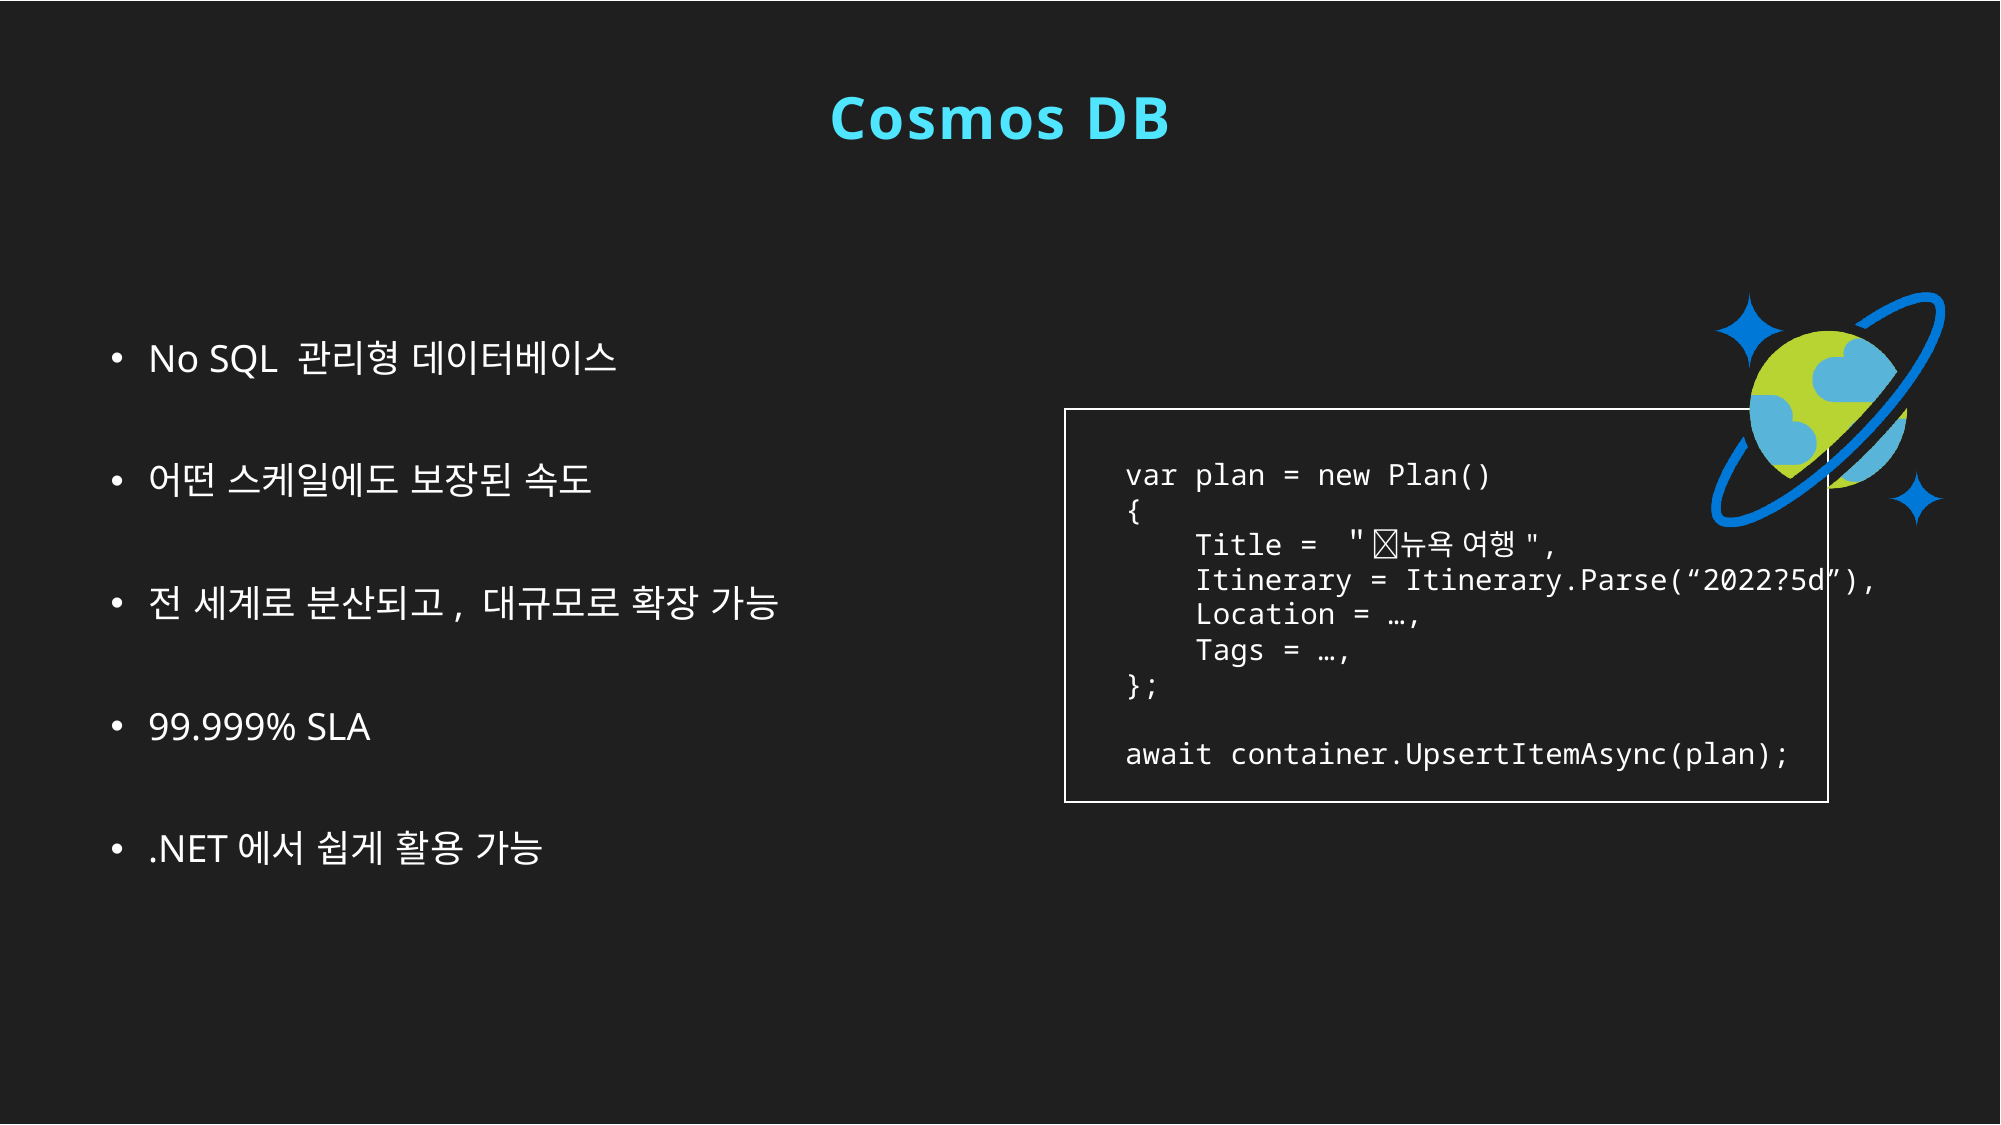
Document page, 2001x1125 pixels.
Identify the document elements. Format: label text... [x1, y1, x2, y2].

picture [0, 1, 2000, 1124]
text_box No SQL 관리형 데이터베이스 어떤 스케일에도 보장된 속도 전 세계로 분산되고, 대규모로 확장 가능 99.999% SLA .NET에서 쉽게 활용 가능 [95, 332, 1001, 898]
title Cosmos DB [96, 75, 1904, 166]
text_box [1065, 409, 2000, 803]
